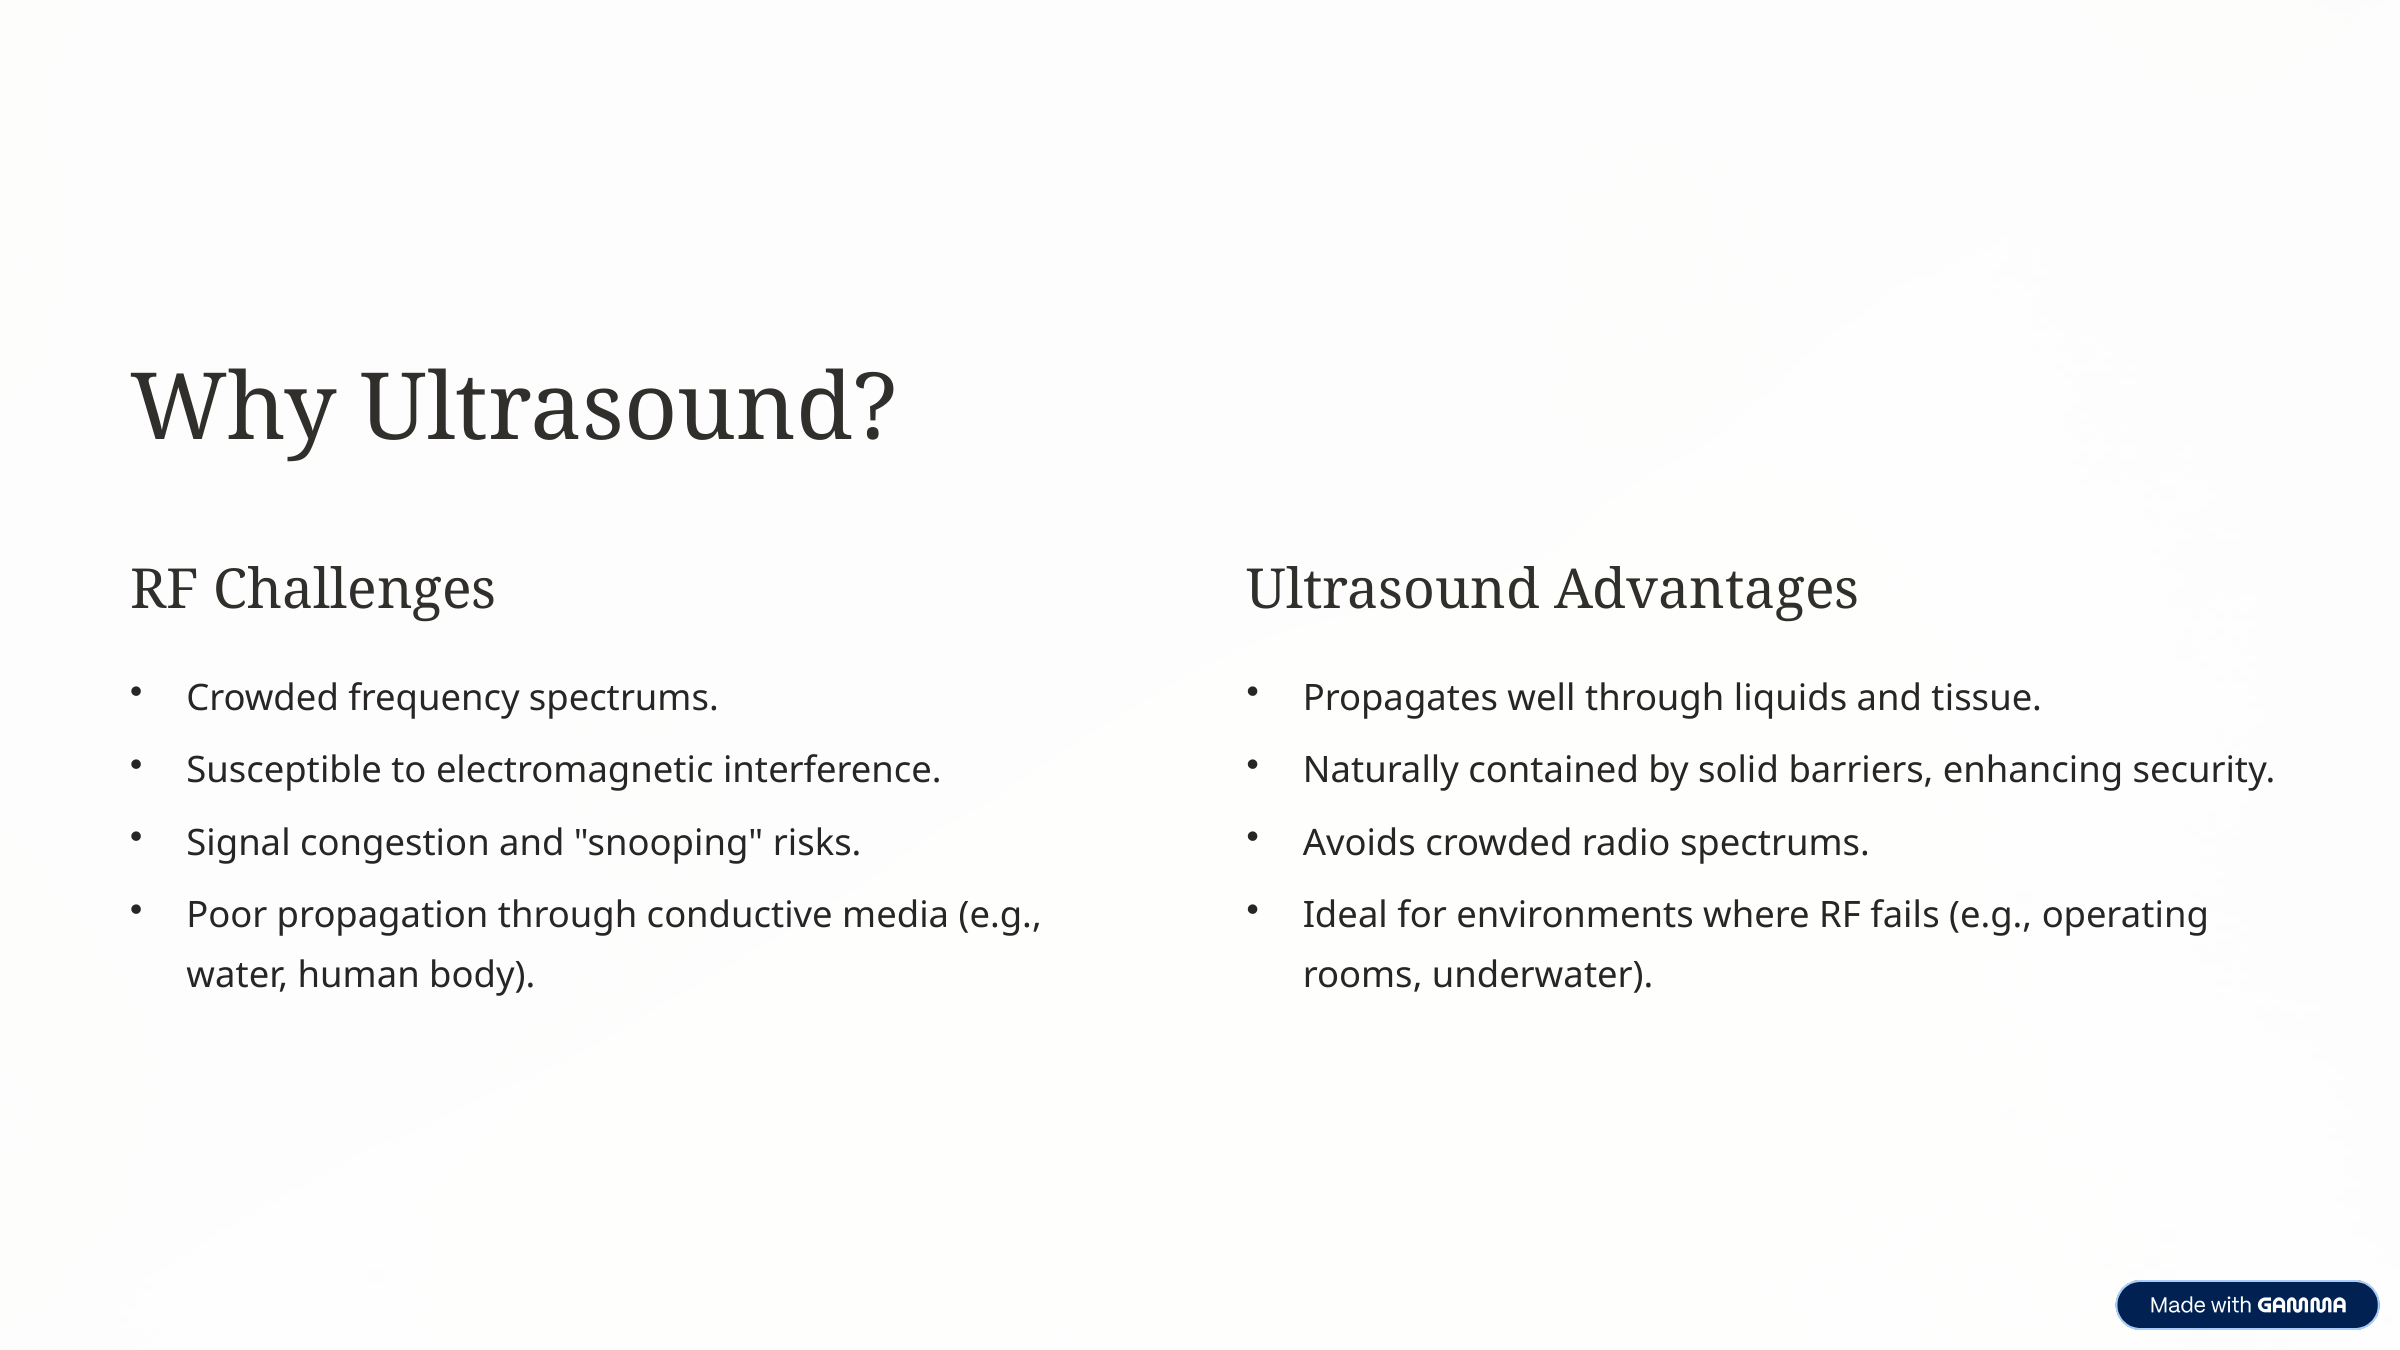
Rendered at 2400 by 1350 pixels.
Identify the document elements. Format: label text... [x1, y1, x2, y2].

text_box Propagates well through liquids and tissue. [1246, 658, 2271, 718]
text_box Poor propagation through conductive media (e.g., water, human body). [130, 875, 1155, 995]
text_box Ideal for environments where RF fails (e.g., operating rooms, underwater). [1246, 875, 2271, 995]
text_box Crowded frequency spectrums. [130, 658, 1155, 718]
text_box Signal congestion and "snooping" risks. [130, 803, 1155, 863]
text_box RF Challenges [130, 551, 689, 621]
text_box Naturally contained by solid barriers, enhancing security. [1246, 730, 2271, 791]
text_box Why Ultrasound? [130, 342, 1061, 459]
text_box Ultrasound Advantages [1246, 551, 1825, 621]
text_box Susceptible to electromagnetic interference. [130, 730, 1155, 791]
text_box Avoids crowded radio spectrums. [1246, 803, 2271, 863]
picture [2106, 1271, 2389, 1339]
